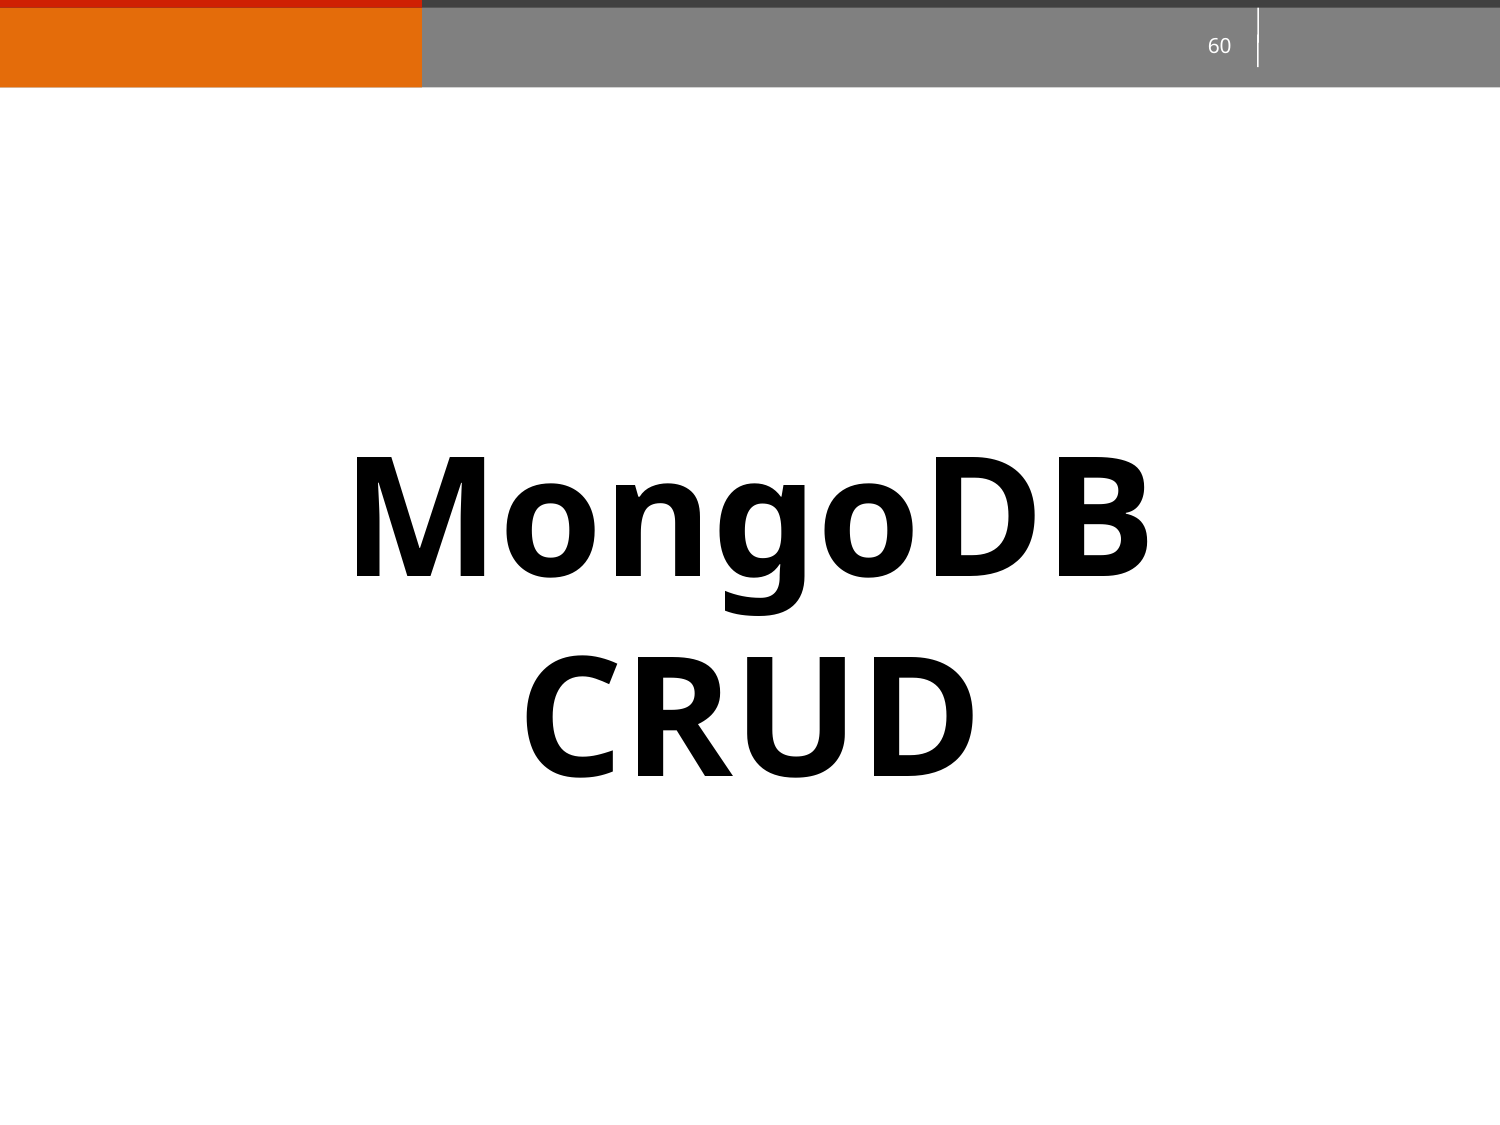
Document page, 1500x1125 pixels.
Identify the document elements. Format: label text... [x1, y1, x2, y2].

list MongoDB CRUD [17, 113, 1483, 1106]
